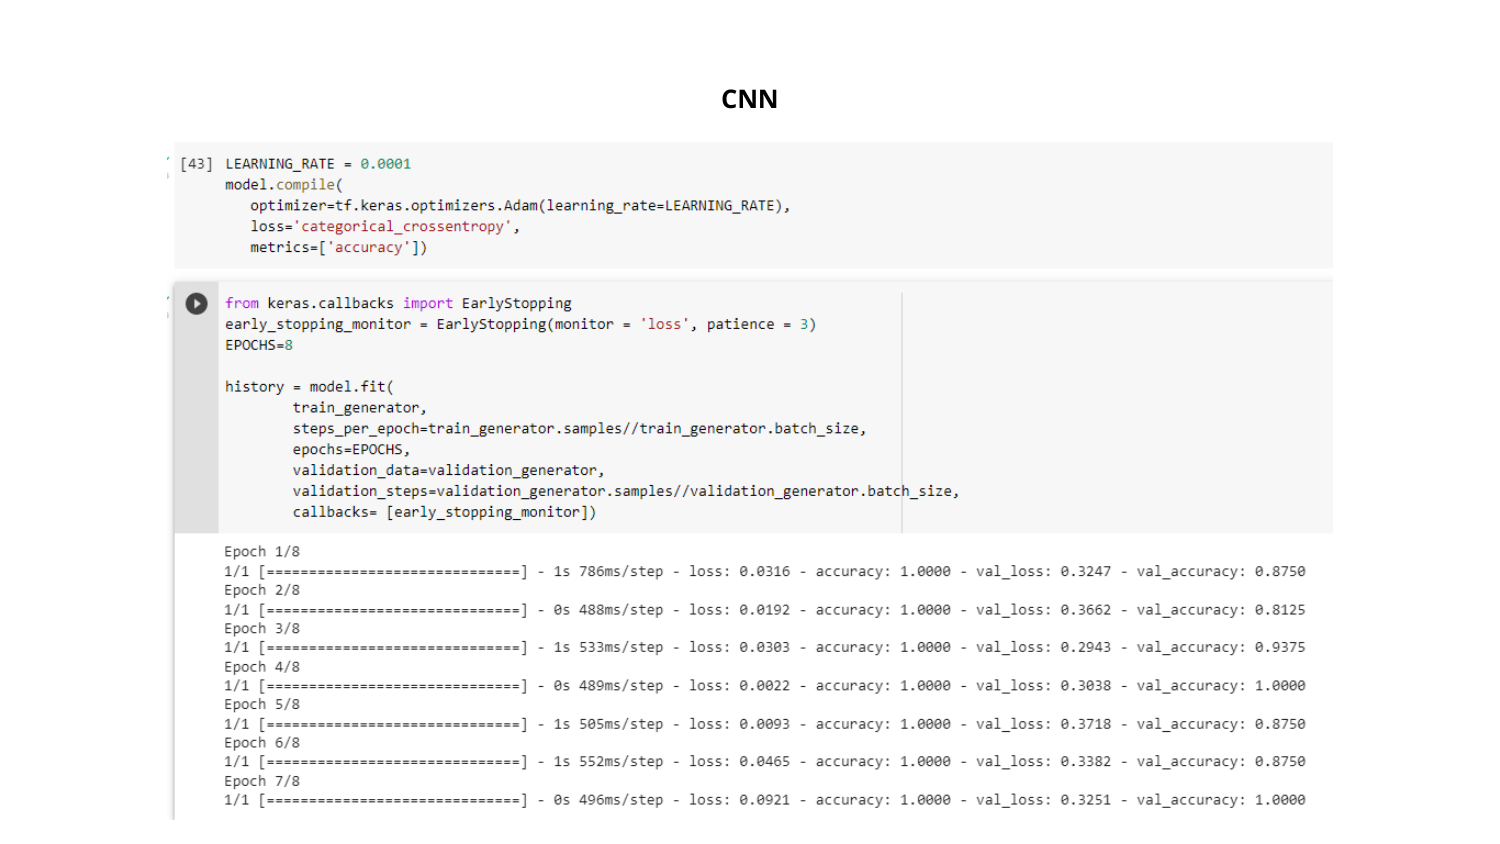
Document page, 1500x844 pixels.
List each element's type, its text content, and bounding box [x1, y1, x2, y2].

picture [166, 128, 1333, 821]
title CNN [75, 67, 1425, 129]
